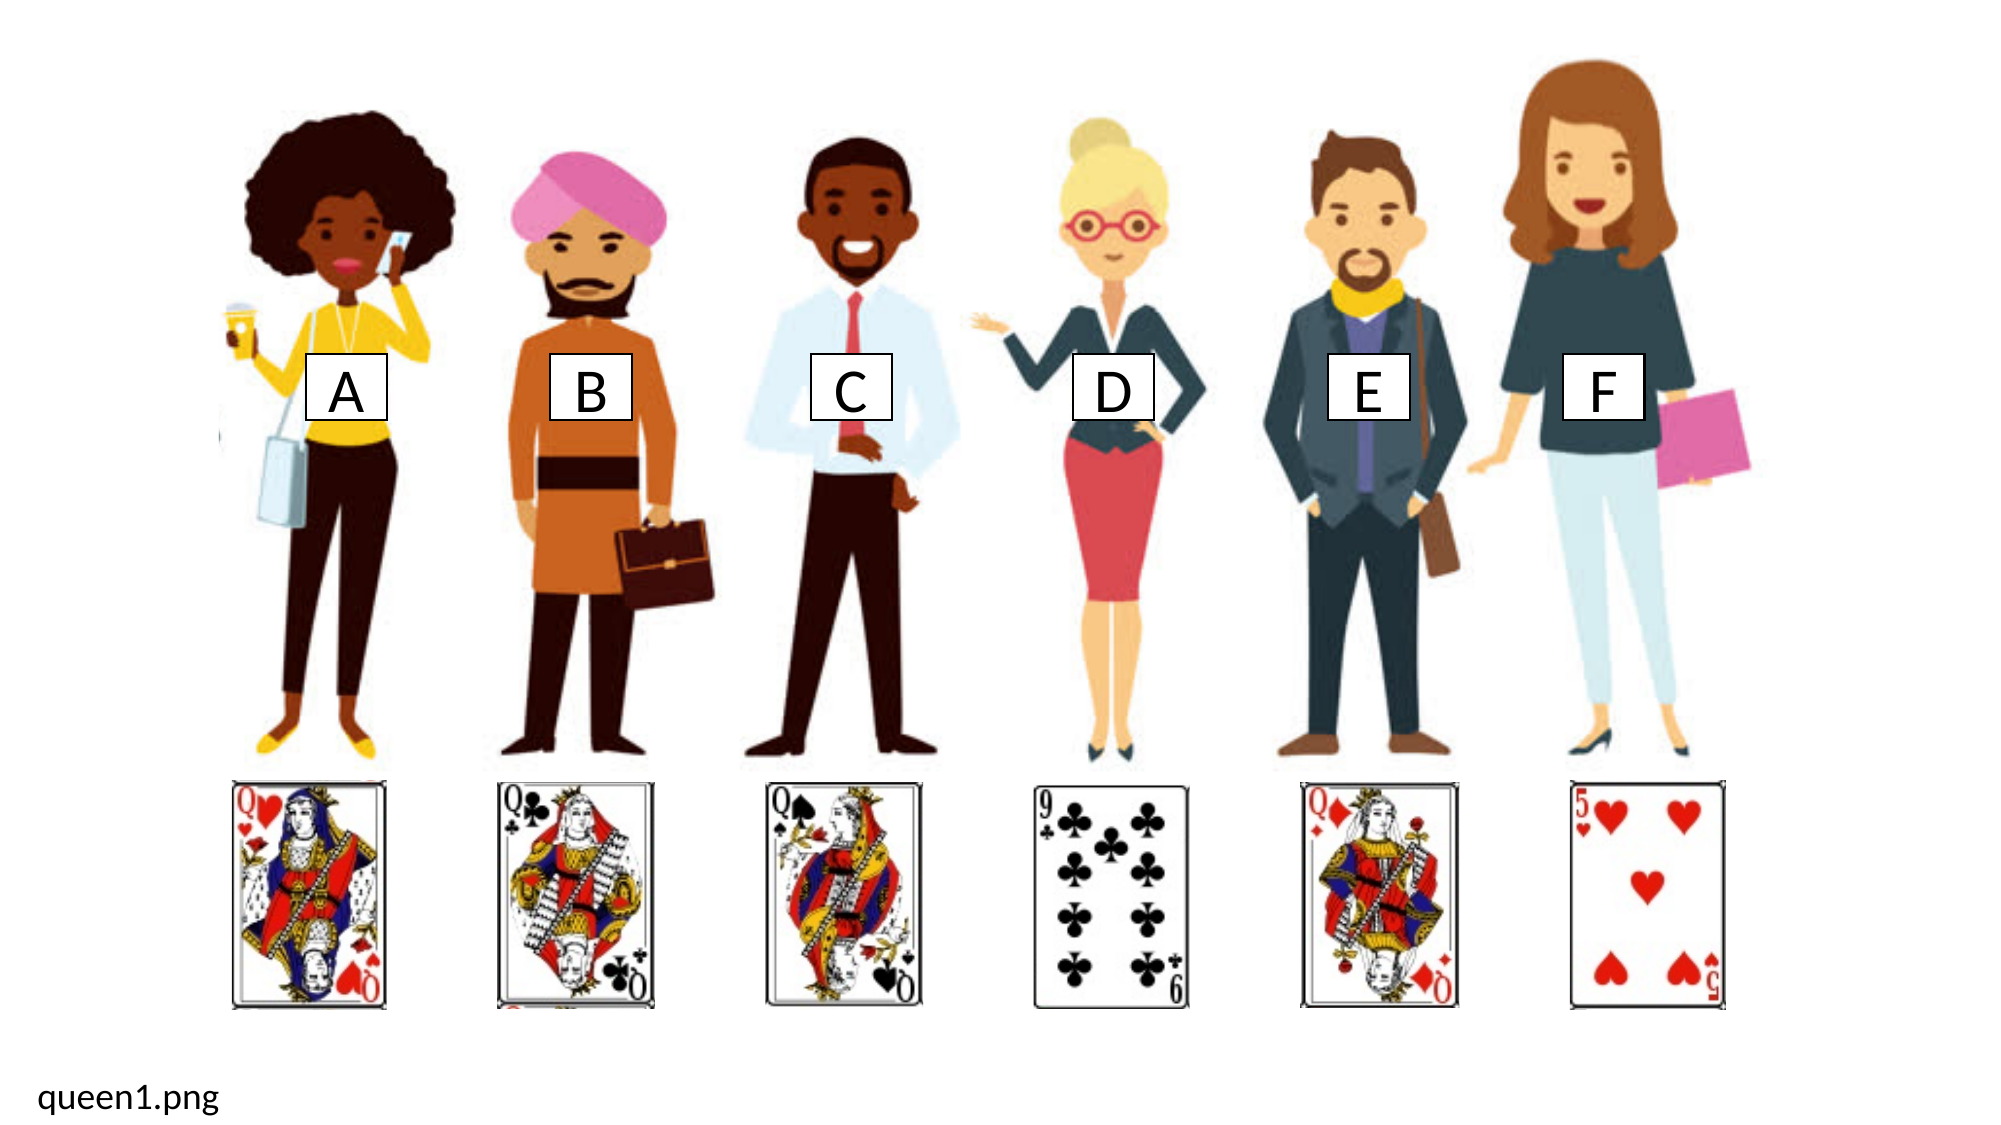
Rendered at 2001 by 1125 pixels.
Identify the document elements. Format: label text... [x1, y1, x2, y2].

picture [1300, 782, 1460, 1008]
picture [765, 782, 924, 1009]
picture [1033, 782, 1190, 1009]
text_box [218, 48, 1814, 804]
picture [1569, 780, 1726, 1010]
picture [496, 782, 655, 1009]
text_box queen1.png [22, 1064, 288, 1125]
picture [231, 780, 387, 1010]
